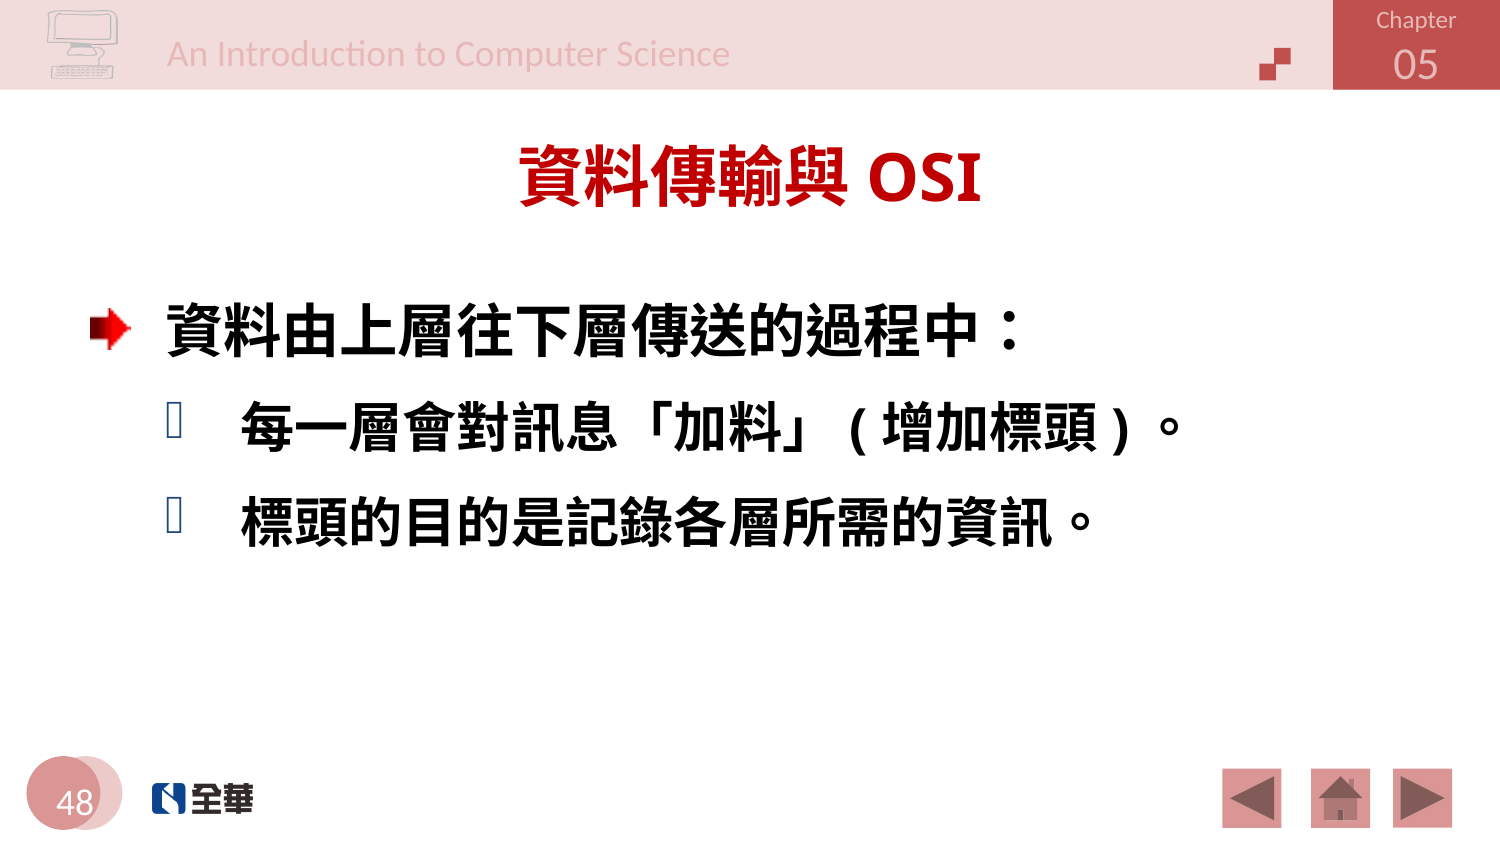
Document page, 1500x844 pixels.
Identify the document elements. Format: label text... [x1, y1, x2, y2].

list 資料由上層往下層傳送的過程中： 每一層會對訊息「加料」(增加標頭)。 標頭的目的是記錄各層所需的資訊。 [75, 272, 1425, 754]
picture [47, 10, 118, 79]
title 資料傳輸與OSI [75, 104, 1425, 245]
picture [152, 783, 253, 814]
picture [90, 308, 131, 350]
